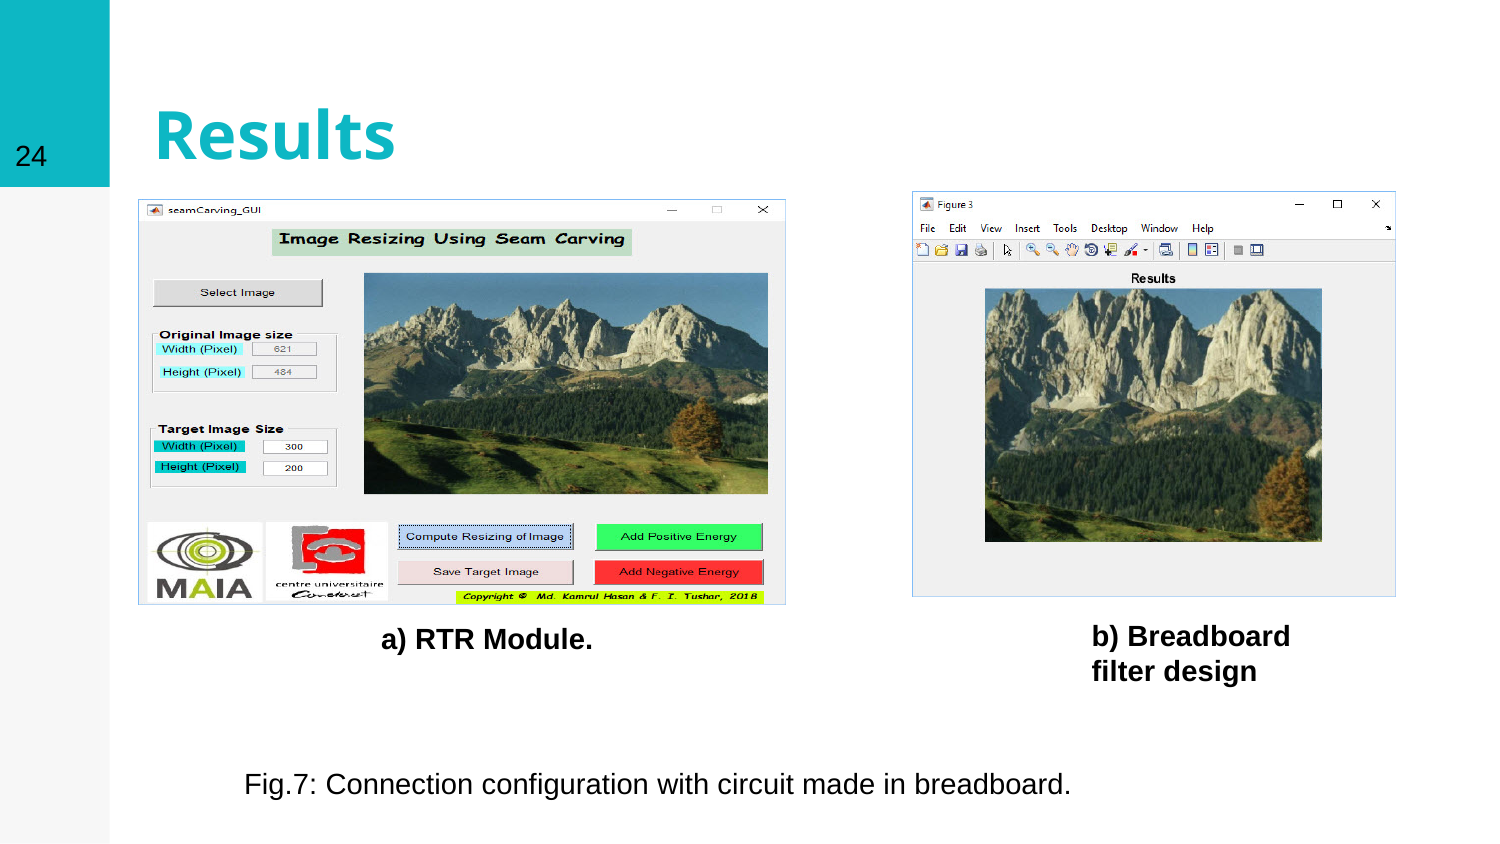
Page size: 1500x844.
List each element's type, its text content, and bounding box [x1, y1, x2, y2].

text_box a) RTR Module. [366, 613, 714, 663]
title Results [138, 0, 880, 188]
text_box b) Breadboard filter design [1076, 609, 1310, 695]
picture [911, 190, 1396, 597]
picture [138, 199, 786, 605]
text_box Fig.7: Connection configuration with circuit made in breadboard. [229, 757, 1118, 808]
slide_number 24 [0, 0, 110, 187]
